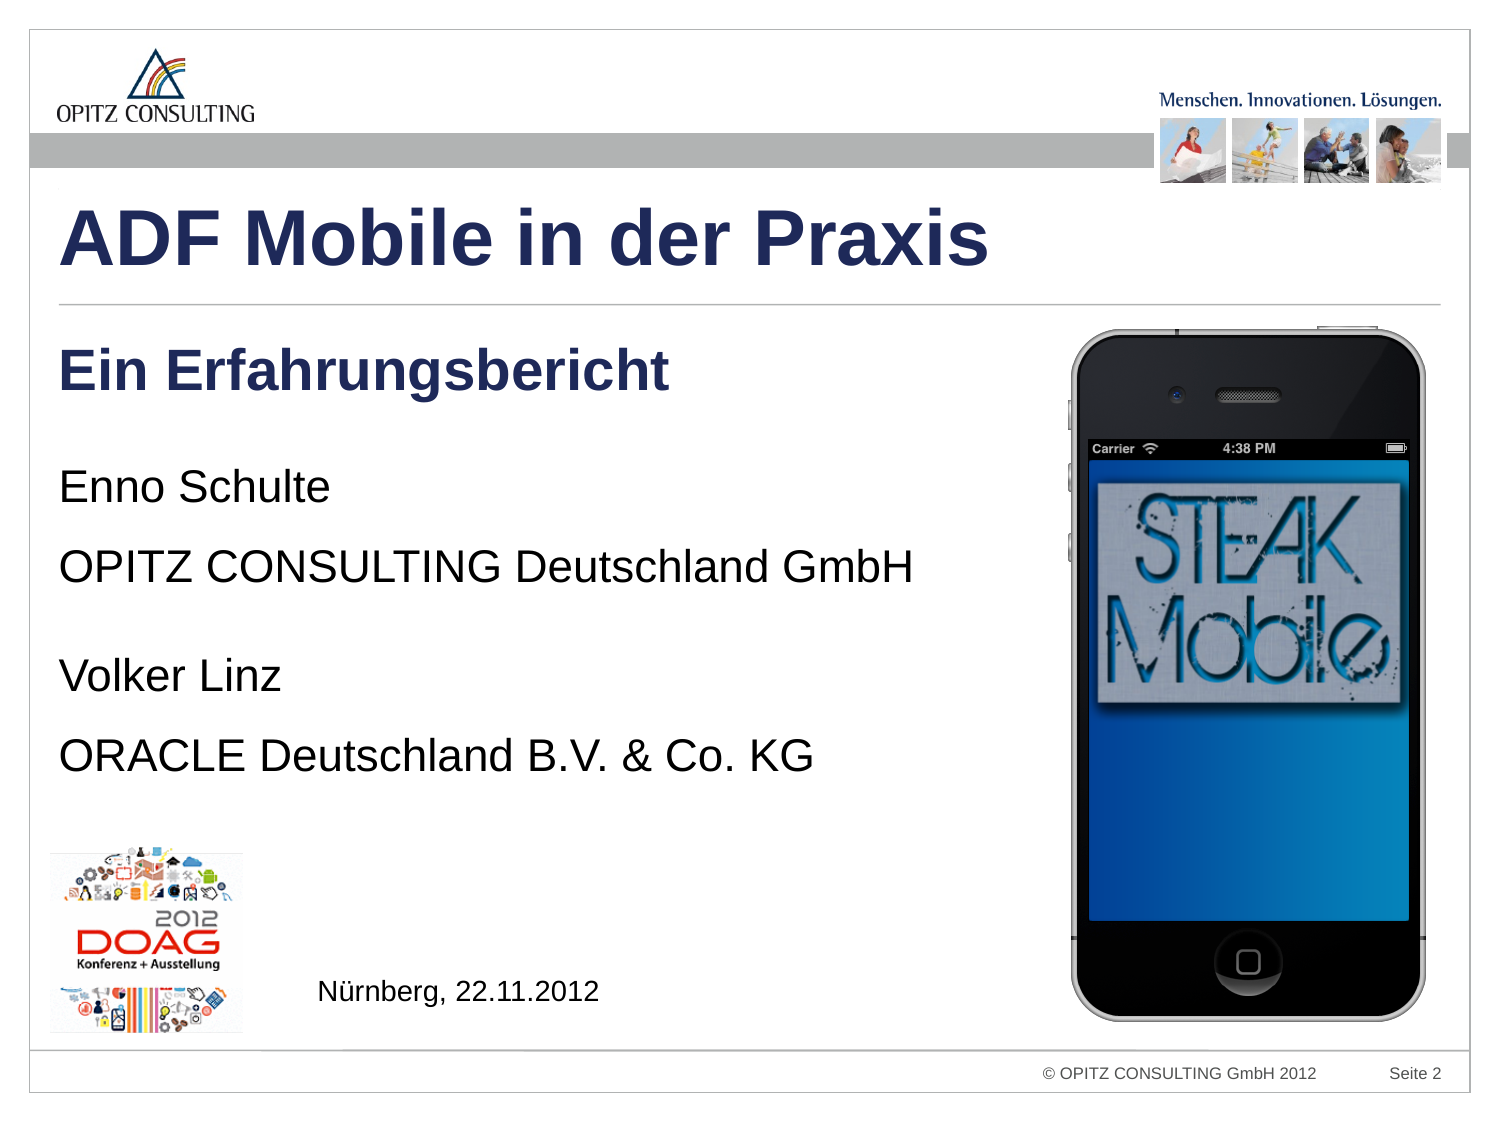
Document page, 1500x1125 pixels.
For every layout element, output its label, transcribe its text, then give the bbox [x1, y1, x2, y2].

list Enno Schulte OPITZ CONSULTING Deutschland GmbH Volker Linz ORACLE Deutschland B.V. & Co. KG [58, 481, 1020, 891]
title ADF Mobile in der Praxis [58, 152, 1442, 282]
picture [1160, 118, 1226, 152]
subtitle Ein Erfahrungsbericht [58, 339, 1020, 481]
list Nürnberg, 22.11.2012 [247, 972, 1020, 1020]
picture [1232, 118, 1298, 152]
picture [1304, 118, 1369, 152]
picture [1376, 118, 1441, 152]
picture [57, 47, 254, 122]
picture [1159, 92, 1441, 110]
picture [50, 843, 243, 1036]
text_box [1068, 326, 1428, 1024]
